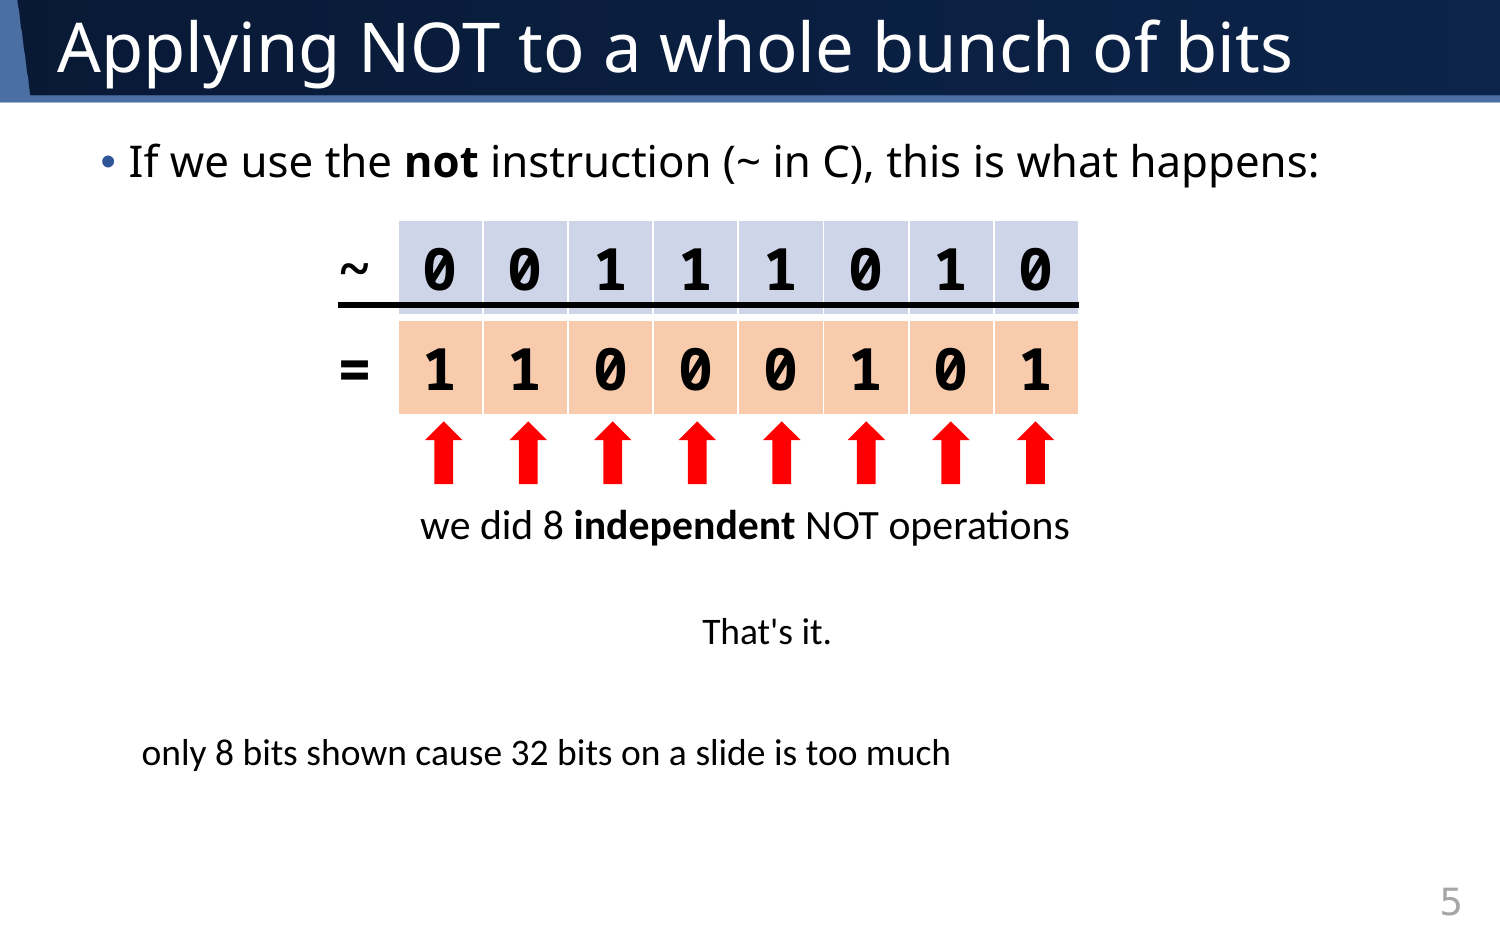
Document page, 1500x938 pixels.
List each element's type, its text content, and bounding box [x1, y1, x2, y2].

text_box only 8 bits shown cause 32 bits on a slide is too much [126, 720, 968, 780]
table_header 1 [654, 308, 737, 314]
table_header 0 [824, 308, 908, 314]
slide_number 5 [1376, 875, 1478, 926]
table_header 1 [910, 308, 993, 314]
table_header 0 [995, 308, 1078, 314]
table_header 0 [484, 308, 567, 314]
table_header 1 [569, 221, 652, 302]
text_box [362, 421, 1128, 556]
title Applying NOT to a whole bunch of bits [42, 3, 1500, 97]
table_header 0 [399, 308, 482, 314]
table_header 1 [824, 321, 908, 414]
table_header 0 [910, 321, 993, 414]
table_header 1 [739, 221, 823, 302]
table_header 1 [569, 308, 652, 314]
list If we use the not instruction (~ in C), this is what happens: [85, 132, 1500, 235]
table_header 1 [399, 321, 482, 414]
table_header 1 [910, 221, 993, 302]
table_header 0 [484, 221, 567, 302]
table_header 1 [739, 308, 823, 314]
table_header 0 [824, 221, 908, 302]
table_header 1 [654, 221, 737, 302]
table_header 1 [484, 321, 567, 414]
table_header ~ [313, 221, 397, 314]
table_header 1 [995, 321, 1078, 414]
table_header 0 [654, 321, 737, 414]
table_header 0 [399, 221, 482, 302]
picture [0, 0, 1500, 938]
table_header 0 [995, 221, 1078, 302]
table_header 0 [739, 321, 823, 414]
table_header 0 [569, 321, 652, 414]
table_header = [313, 321, 397, 414]
text_box That's it. [687, 599, 848, 660]
